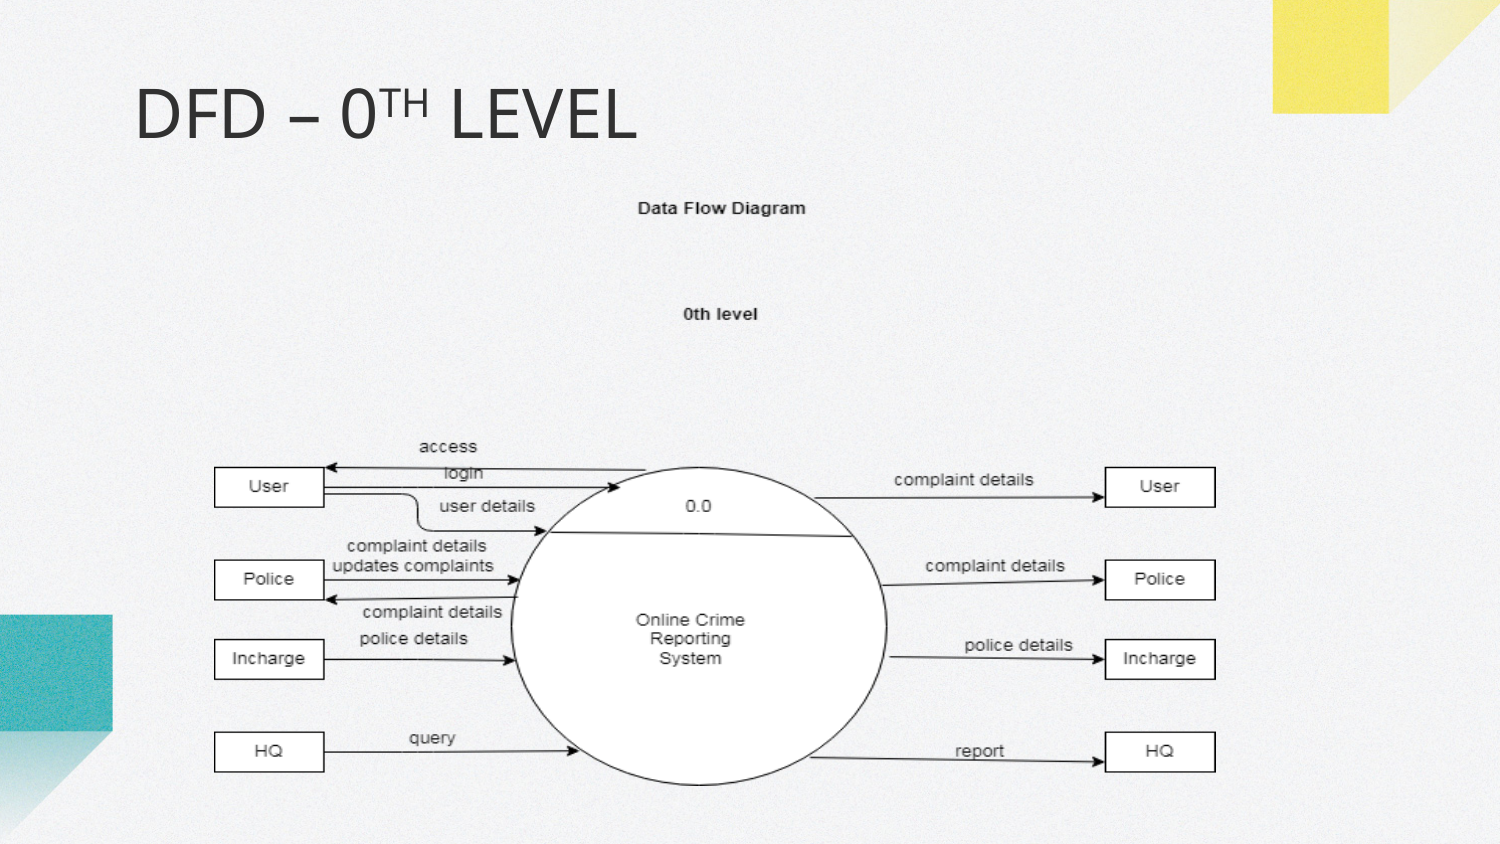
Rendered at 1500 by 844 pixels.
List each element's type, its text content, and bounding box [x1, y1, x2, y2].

picture [0, 0, 1500, 844]
title DFD – 0TH LEVEL [118, 63, 1159, 158]
